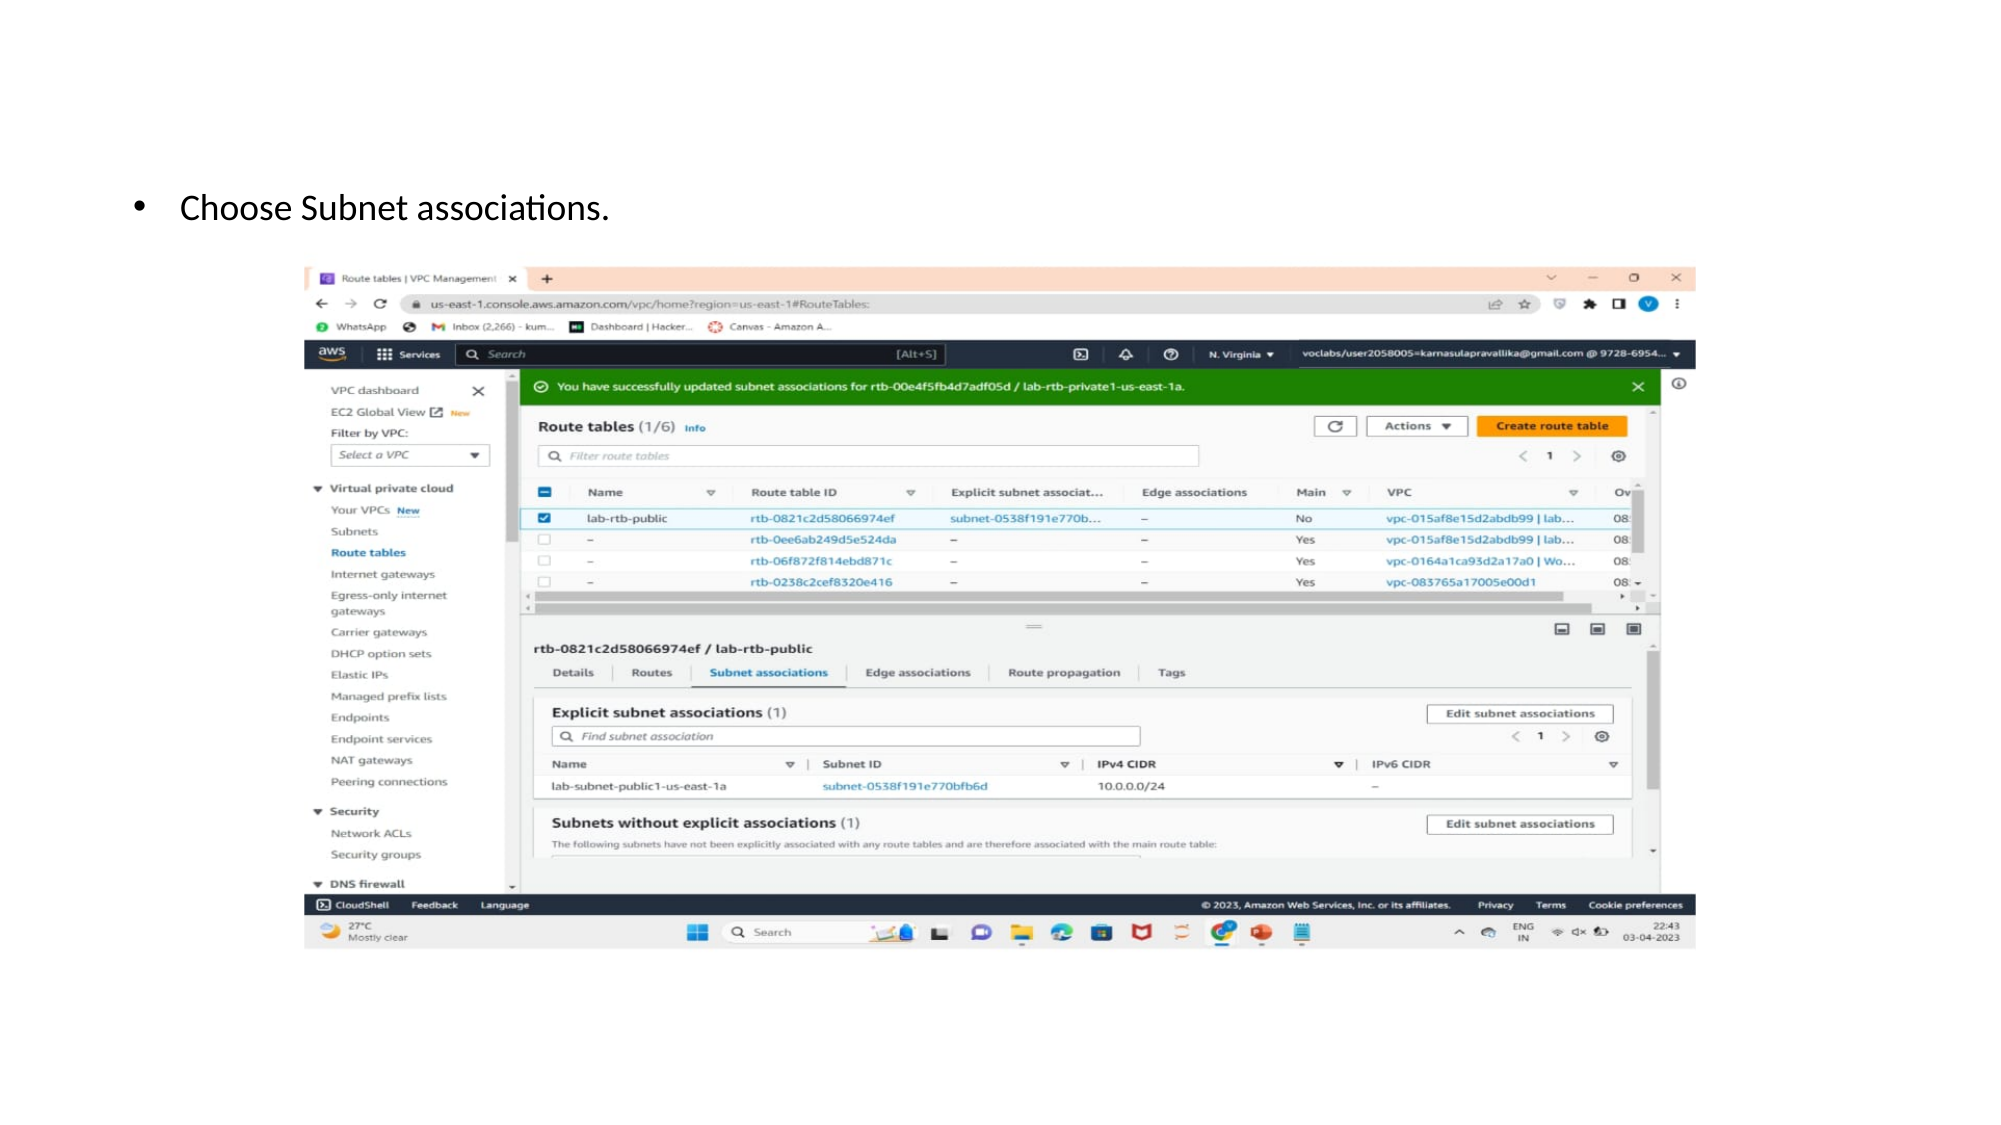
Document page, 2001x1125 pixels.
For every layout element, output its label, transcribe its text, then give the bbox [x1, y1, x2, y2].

picture [304, 236, 1696, 993]
text_box Choose Subnet associations. [118, 176, 1911, 236]
